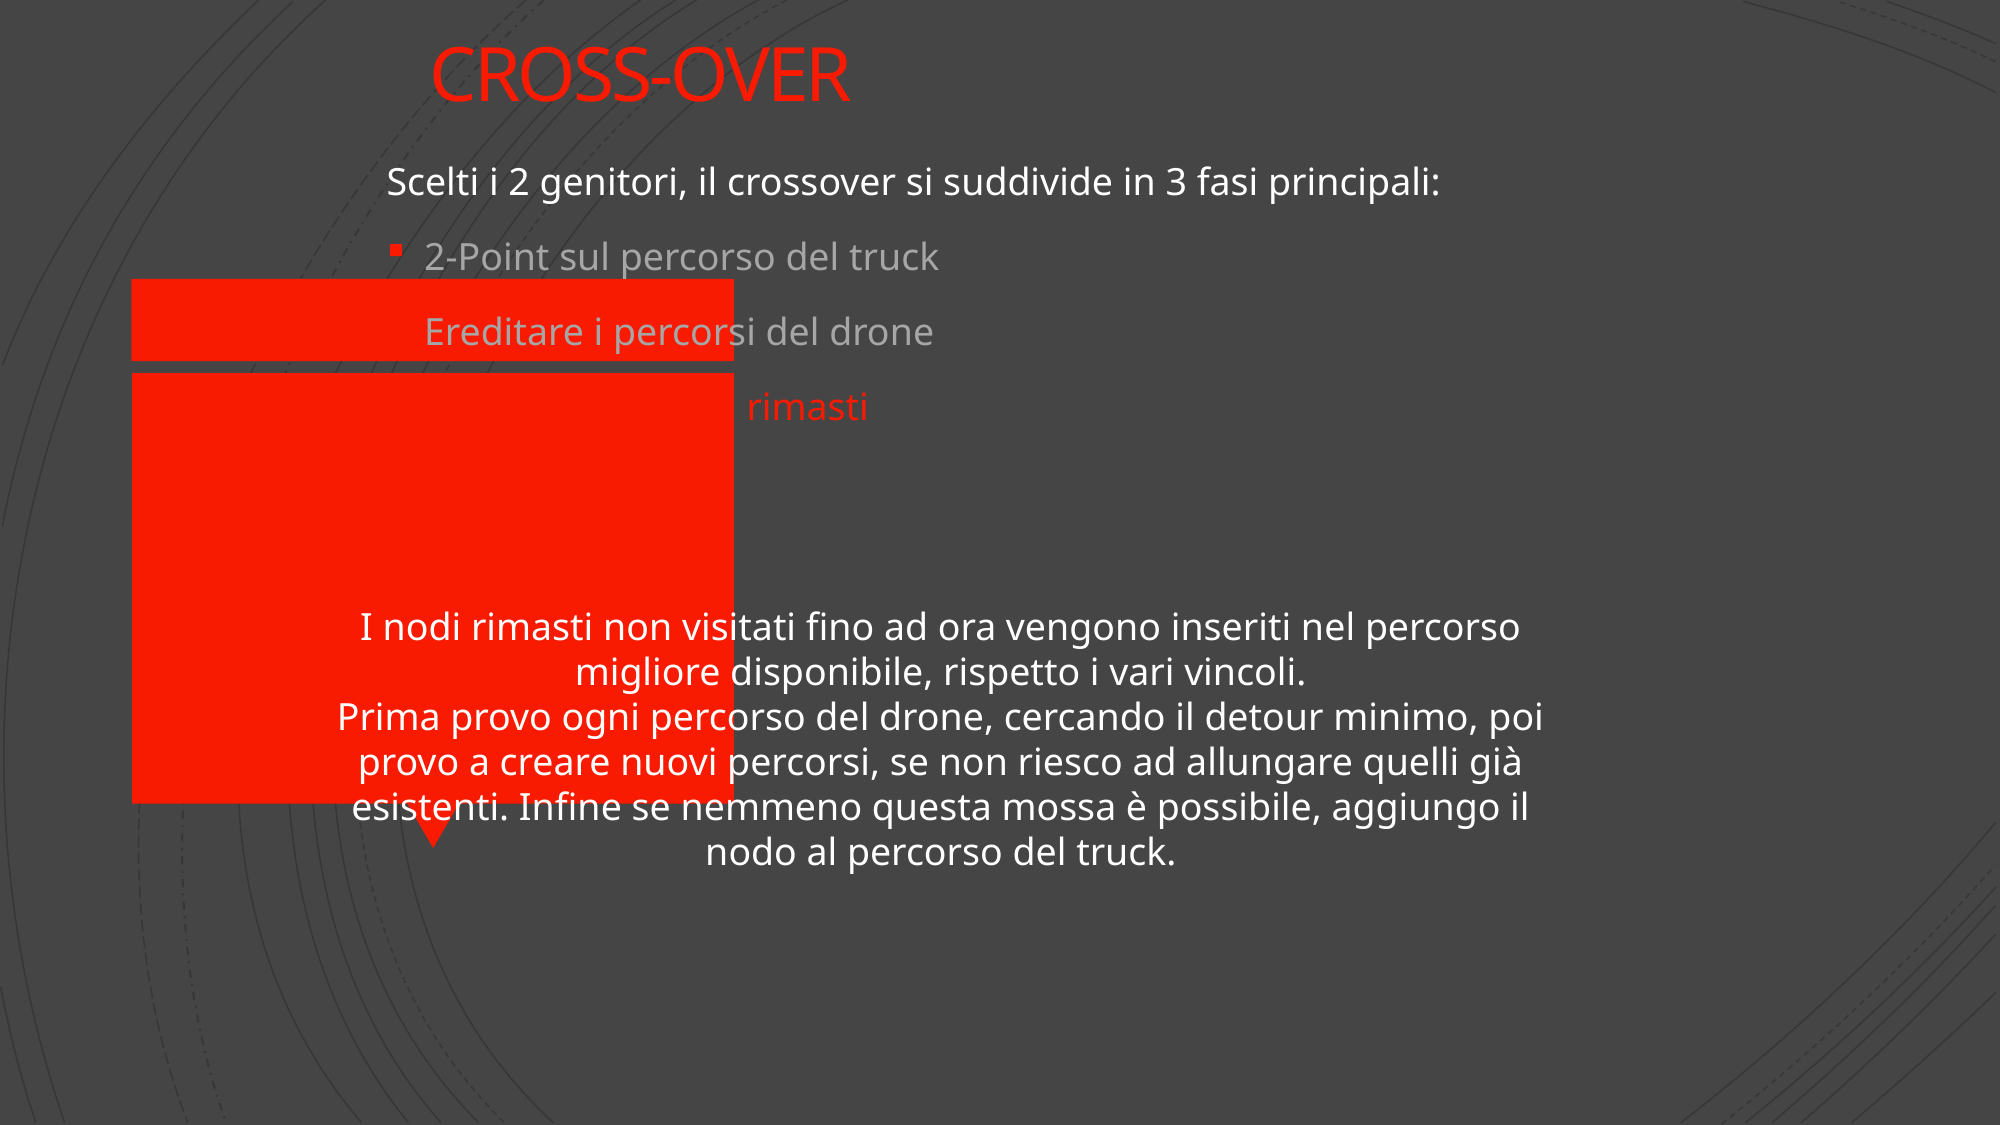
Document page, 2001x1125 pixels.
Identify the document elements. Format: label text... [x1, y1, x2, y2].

text_box I nodi rimasti non visitati fino ad ora vengono inseriti nel percorso migliore disponibile, rispetto i vari vincoli. Prima provo ogni percorso del drone, cercando il detour minimo, poi provo a creare nuovi percorsi, se non riesco ad allungare quelli già esistenti. Infine se nemmeno questa mossa è possibile, aggiungo il nodo al percorso del truck. [226, 595, 1582, 881]
title CROSS-OVER [392, 3, 1415, 141]
list Scelti i 2 genitori, il crossover si suddivide in 3 fasi principali: 2-Point sul percorso del truck Ereditare i percorsi del drone Aggiunta dei nodi rimasti [371, 141, 1957, 911]
